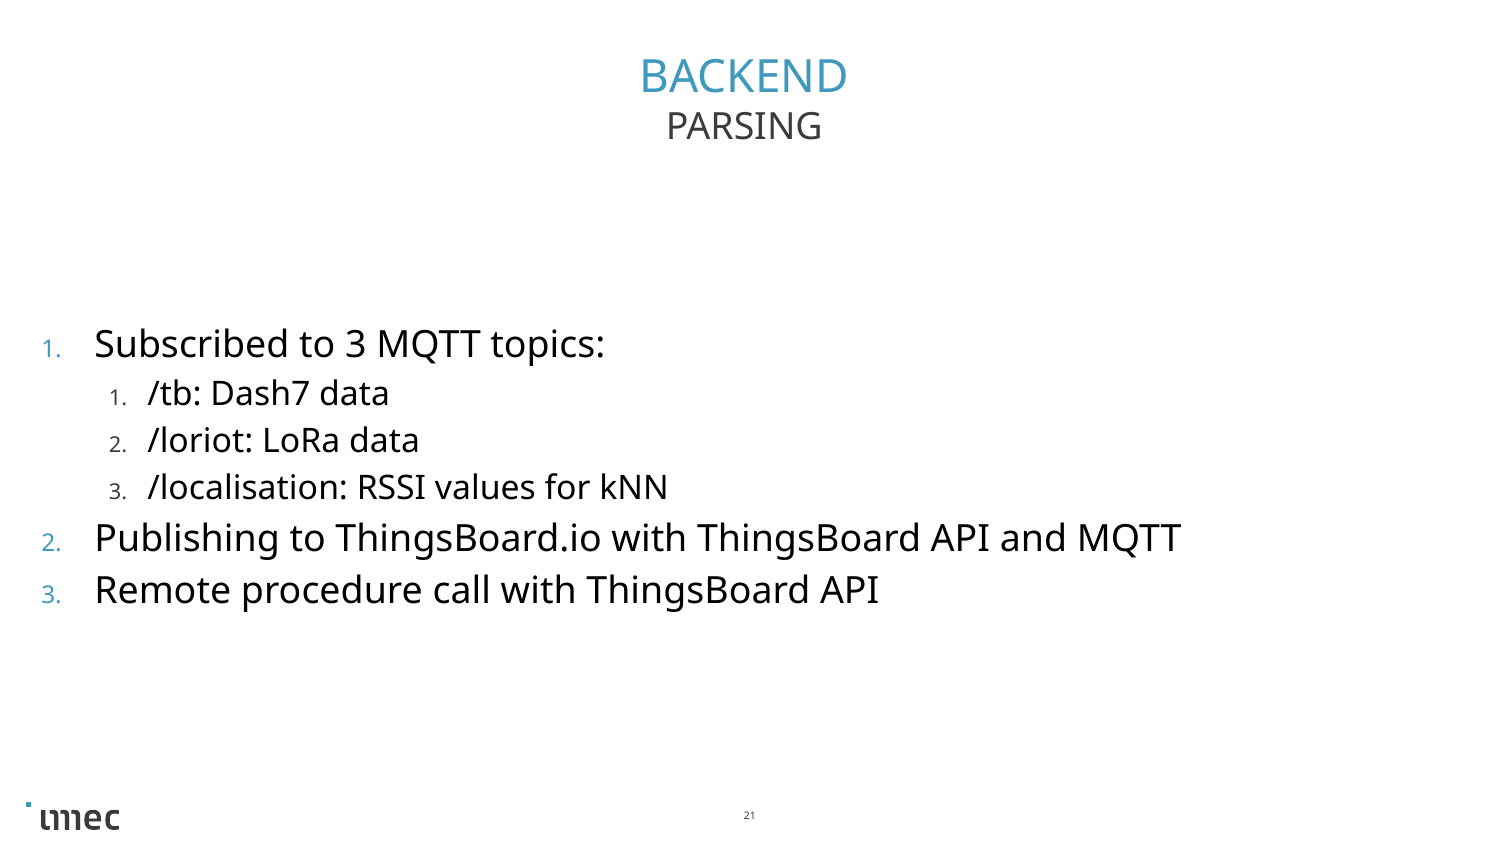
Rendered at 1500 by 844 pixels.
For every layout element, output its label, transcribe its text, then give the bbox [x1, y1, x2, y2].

list Subscribed to 3 MQTT topics: /tb: Dash7 data /loriot: LoRa data /localisation: RSSI values for kNN Publishing to ThingsBoard.io with ThingsBoard API and MQTT Remote procedure call with ThingsBoard API [26, 175, 1463, 756]
slide_number 21 [679, 802, 821, 831]
title Backend [26, 38, 1463, 94]
picture [26, 802, 119, 830]
list Parsing [26, 94, 1463, 156]
